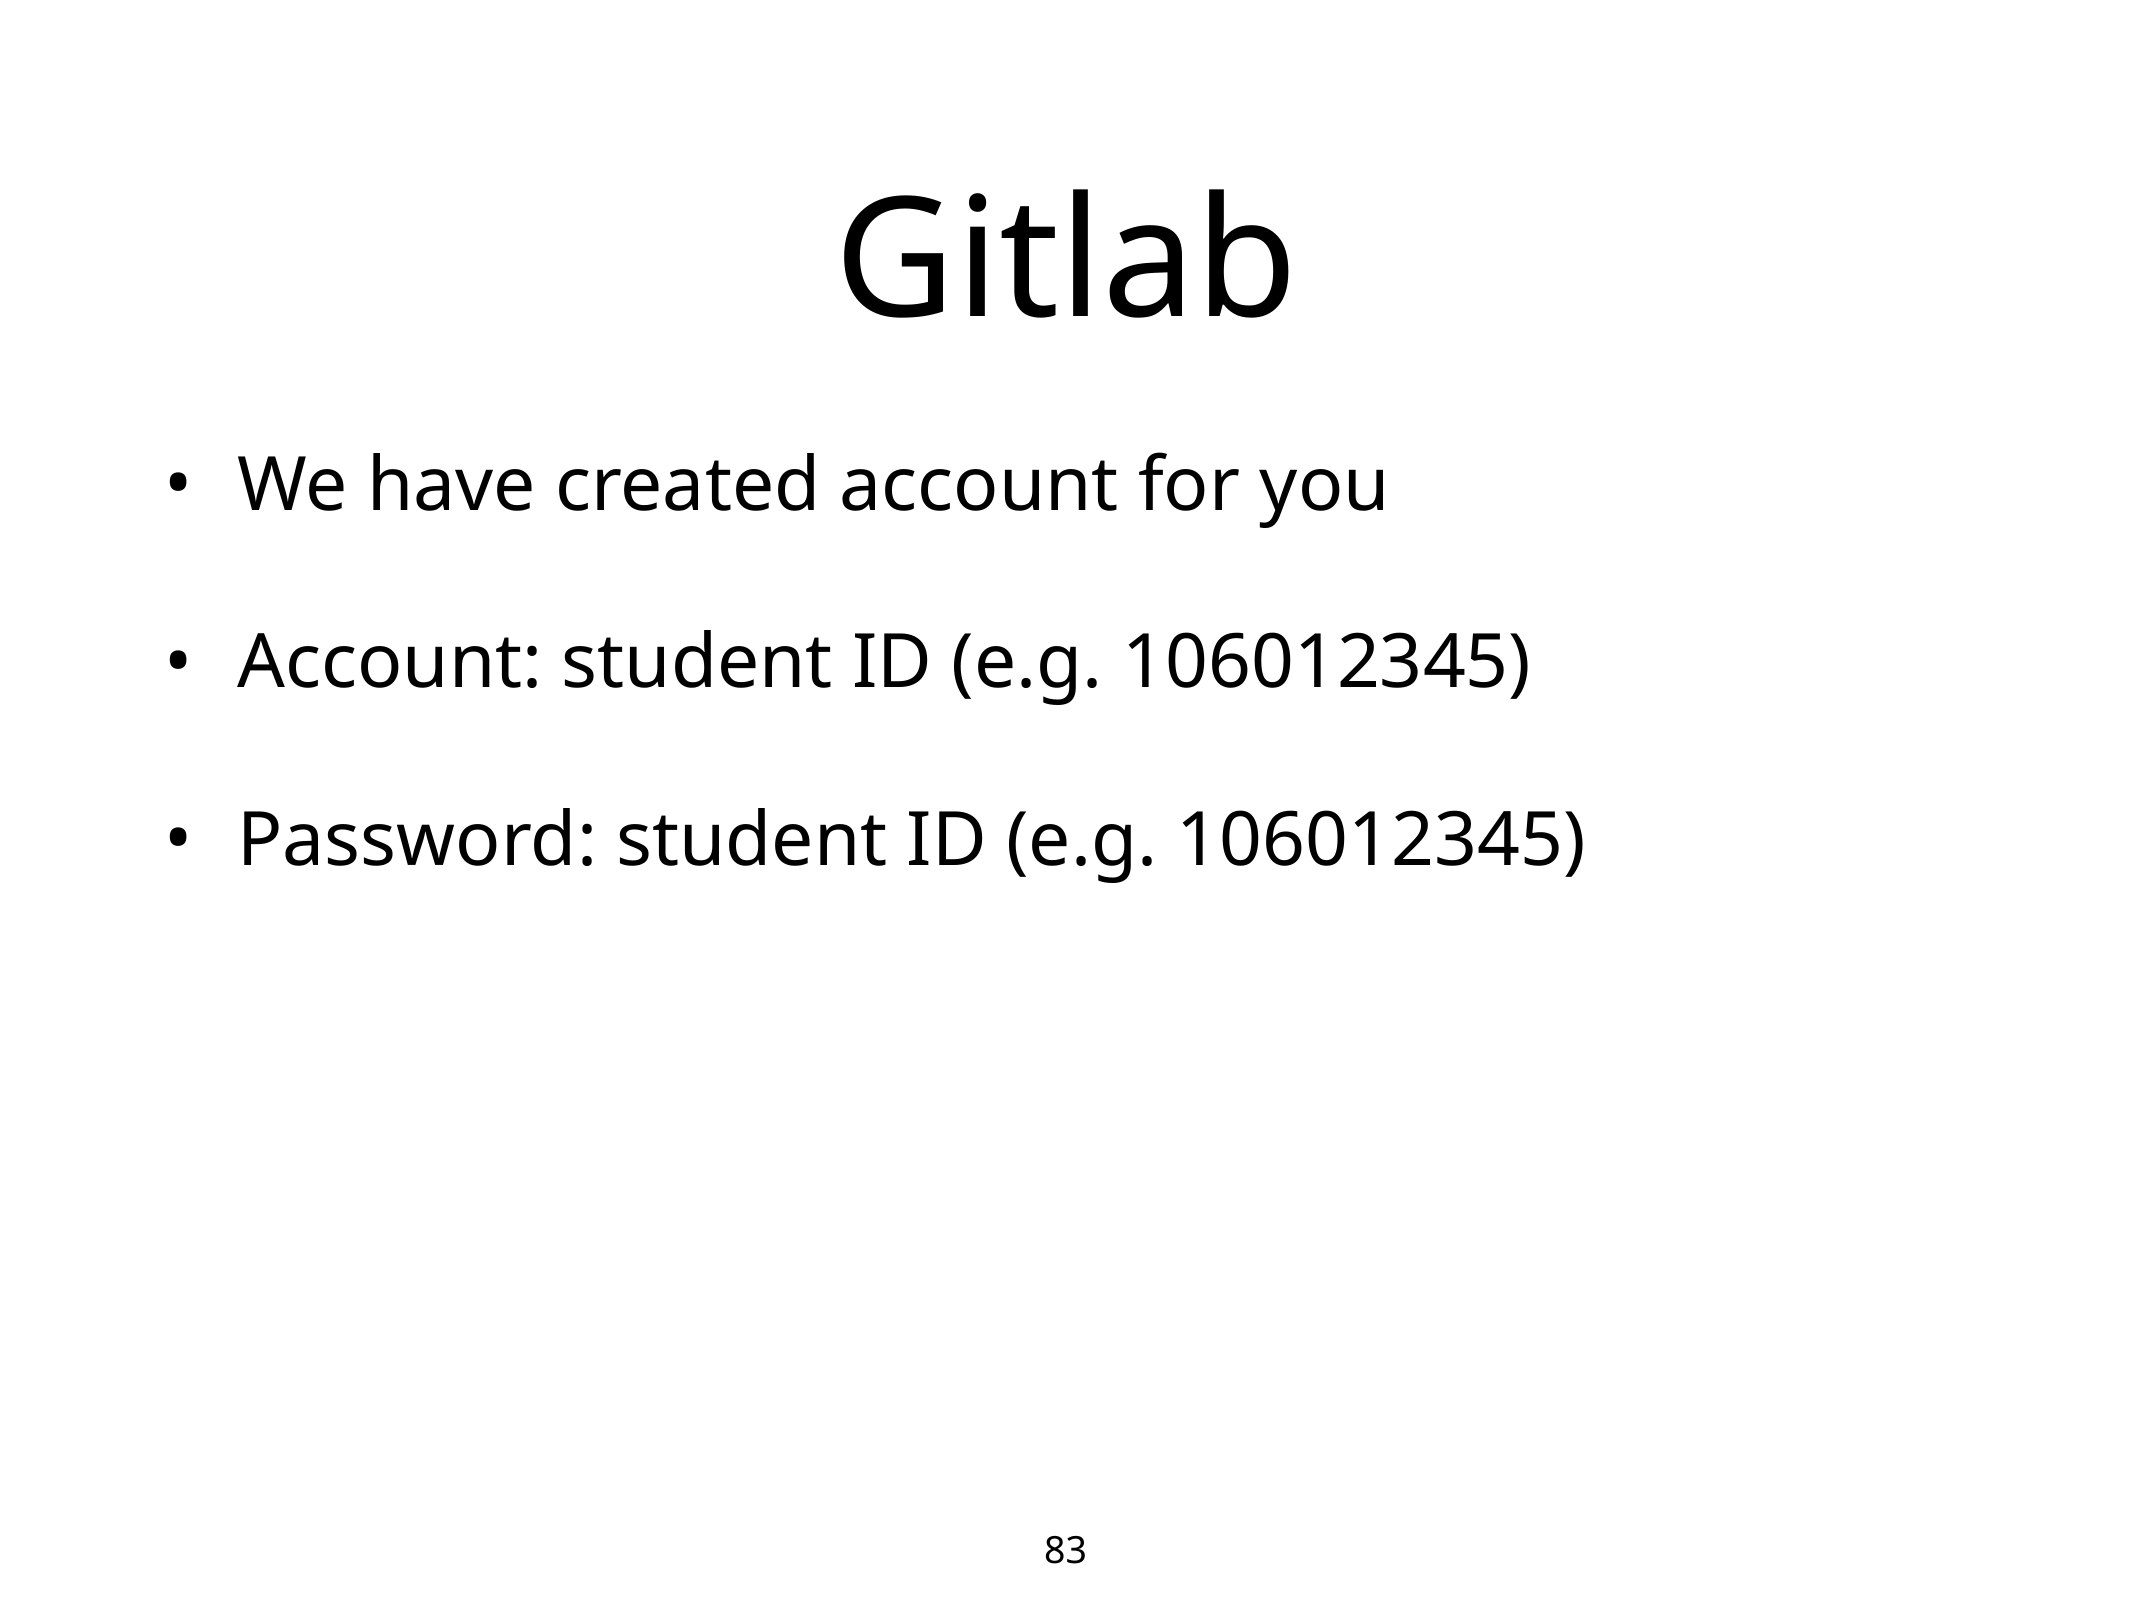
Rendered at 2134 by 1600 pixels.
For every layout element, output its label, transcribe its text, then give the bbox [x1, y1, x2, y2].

title Gitlab [156, 72, 1978, 427]
slide_number 83 [1035, 1517, 1096, 1600]
list We have created account for you Account: student ID (e.g. 106012345) Password: student ID (e.g. 106012345) [156, 427, 2134, 1459]
